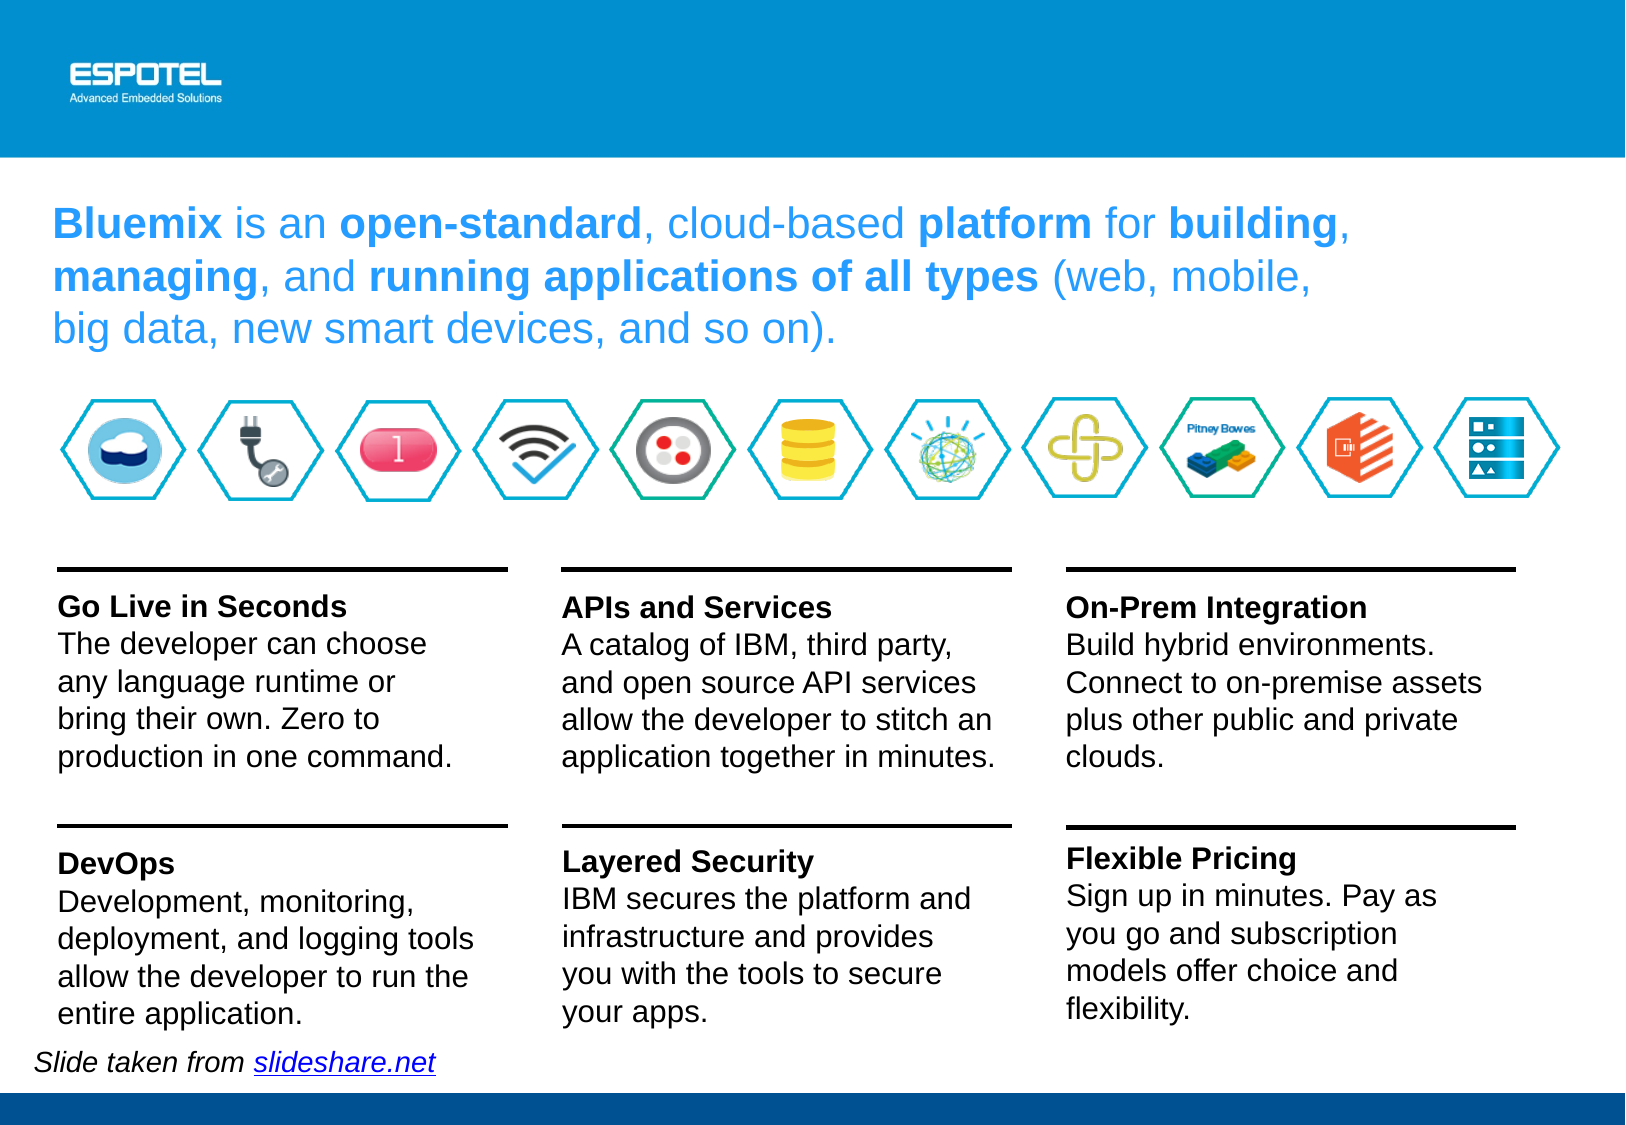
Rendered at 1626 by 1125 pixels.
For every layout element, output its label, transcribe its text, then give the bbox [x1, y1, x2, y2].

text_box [605, 394, 741, 509]
picture [106, 95, 117, 102]
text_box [57, 569, 1517, 1068]
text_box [1017, 392, 1152, 507]
picture [70, 94, 102, 102]
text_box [1429, 392, 1569, 507]
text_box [330, 395, 466, 510]
picture [0, 1093, 1625, 1125]
picture [122, 93, 169, 102]
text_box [742, 394, 879, 509]
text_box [1154, 392, 1295, 507]
text_box Bluemix is an open-standard, cloud-based platform for building, managing, and running applications of all types (web, mobile, big data, new smart devices, and so on). [46, 188, 1359, 359]
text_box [1296, 392, 1427, 507]
picture [189, 94, 214, 102]
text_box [880, 394, 1013, 509]
picture [178, 93, 186, 102]
text_box Slide taken from slideshare.net [18, 1036, 469, 1086]
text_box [56, 394, 194, 509]
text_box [468, 394, 604, 509]
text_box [193, 395, 329, 510]
picture [70, 63, 221, 85]
